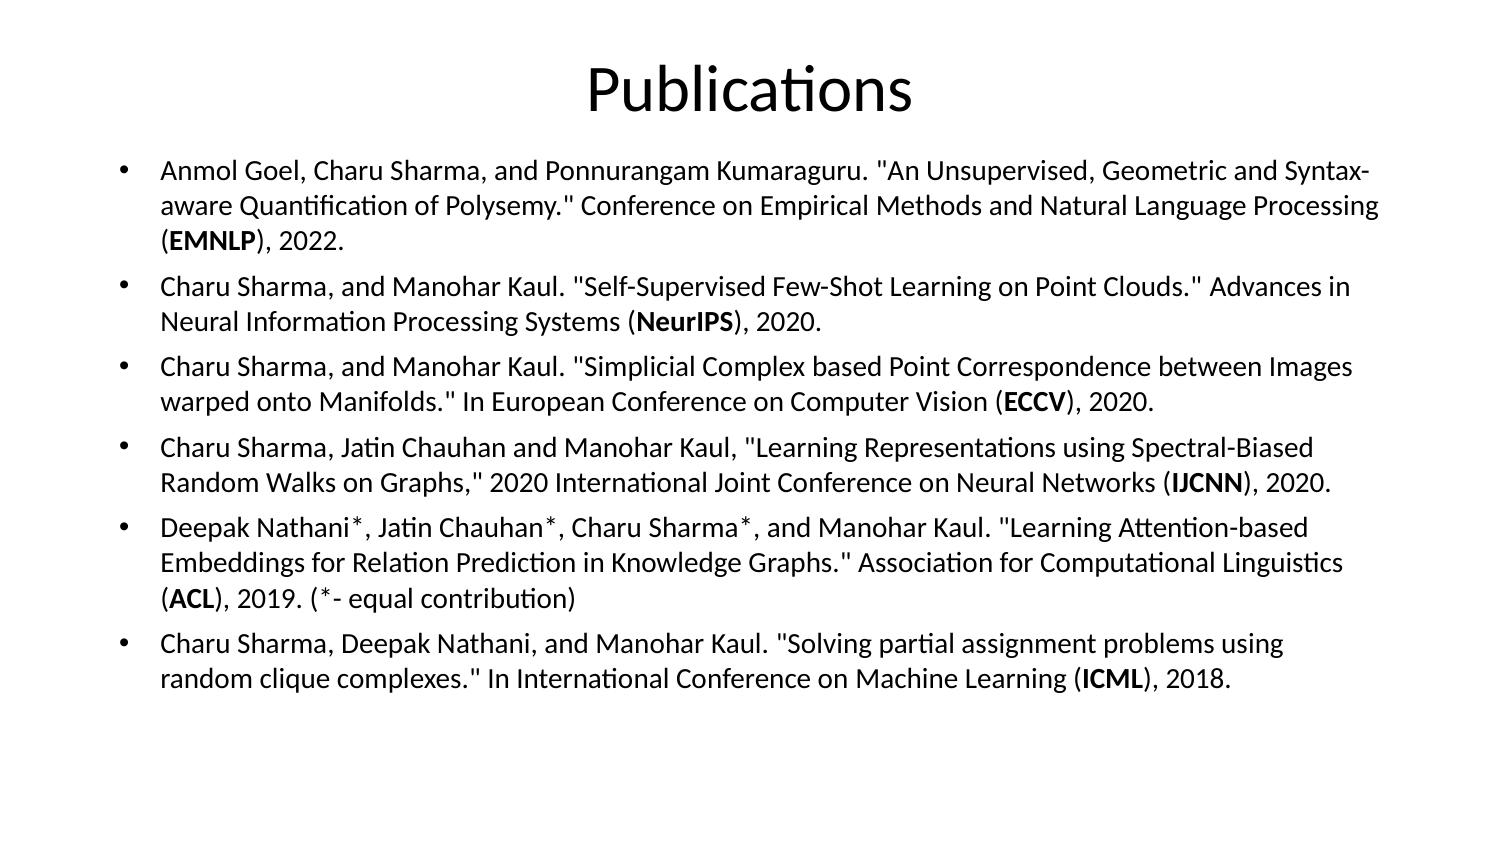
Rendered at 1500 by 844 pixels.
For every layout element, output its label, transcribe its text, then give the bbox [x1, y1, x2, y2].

title Publications [243, 33, 1257, 136]
list Anmol Goel, Charu Sharma, and Ponnurangam Kumaraguru. "An Unsupervised, Geometric and Syntax-aware Quantification of Polysemy." Conference on Empirical Methods and Natural Language Processing (EMNLP), 2022. Charu Sharma, and Manohar Kaul. "Self-Supervised Few-Shot Learning on Point Clouds." Advances in Neural Information Processing Systems (NeurIPS), 2020. Charu Sharma, and Manohar Kaul. "Simplicial Complex based Point Correspondence between Images warped onto Manifolds." In European Conference on Computer Vision (ECCV), 2020. Charu Sharma, Jatin Chauhan and Manohar Kaul, "Learning Representations using Spectral-Biased Random Walks on Graphs," 2020 International Joint Conference on Neural Networks (IJCNN), 2020. Deepak Nathani*, Jatin Chauhan*, Charu Sharma*, and Manohar Kaul. "Learning Attention-based Embeddings for Relation Prediction in Knowledge Graphs." Association for Computational Linguistics (ACL), 2019. (*- equal contribution) Charu Sharma, Deepak Nathani, and Manohar Kaul. "Solving partial assignment problems using random clique complexes." In International Conference on Machine Learning (ICML), 2018. [112, 145, 1388, 799]
